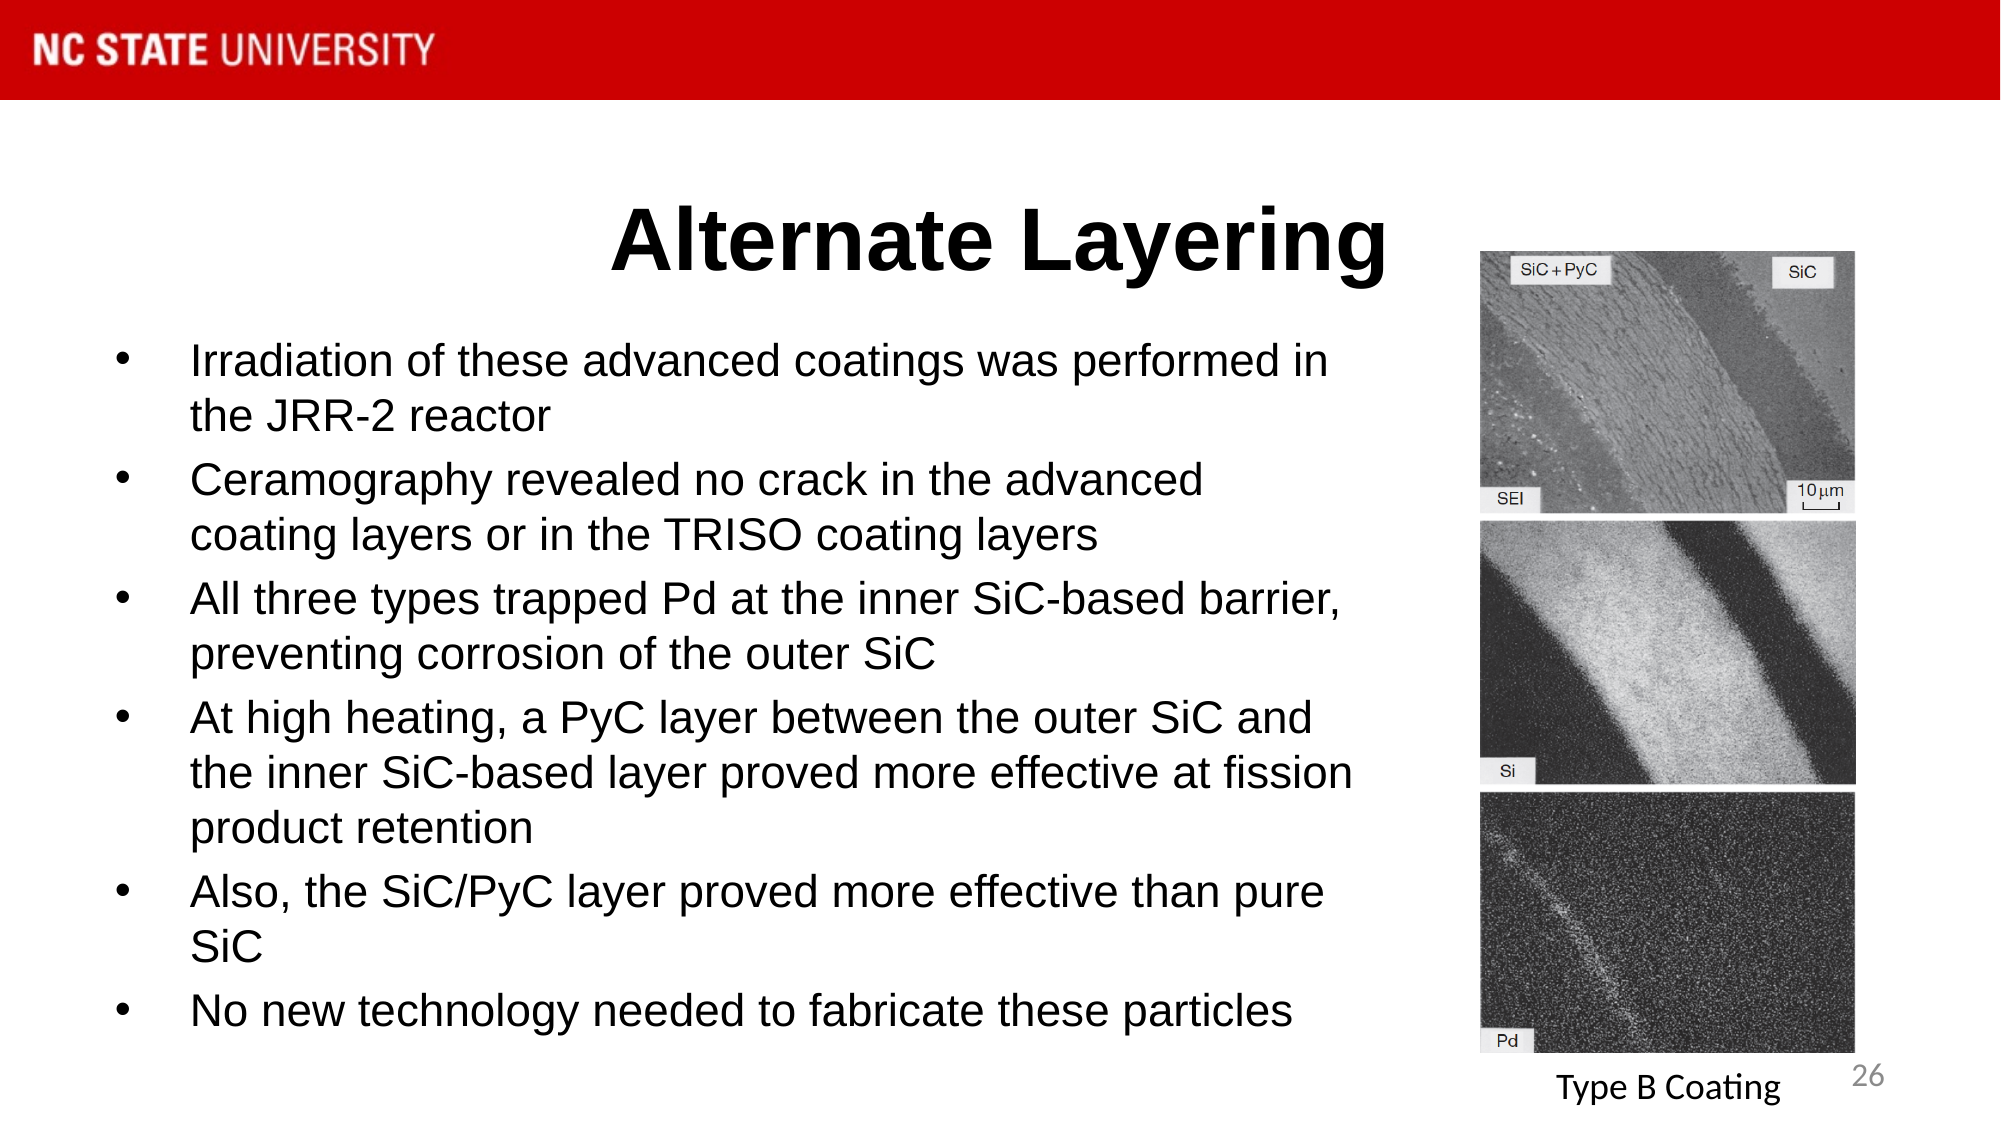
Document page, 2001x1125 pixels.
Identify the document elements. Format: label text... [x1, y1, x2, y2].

slide_number 26 [1433, 1042, 1900, 1103]
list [1458, 235, 1883, 1067]
text_box Type B Coating [1541, 1103, 1833, 1115]
picture [0, 0, 2001, 100]
list Irradiation of these advanced coatings was performed in the JRR-2 reactor Ceramography revealed no crack in the advanced coating layers or in the TRISO coating layers All three types trapped Pd at the inner SiC-based barrier, preventing corrosion of the outer SiC At high heating, a PyC layer between the outer SiC and the inner SiC-based layer proved more effective at fission product retention Also, the SiC/PyC layer proved more effective than pure SiC No new technology needed to fabricate these particles [99, 322, 1378, 1005]
title Alternate Layering [99, 147, 1900, 323]
